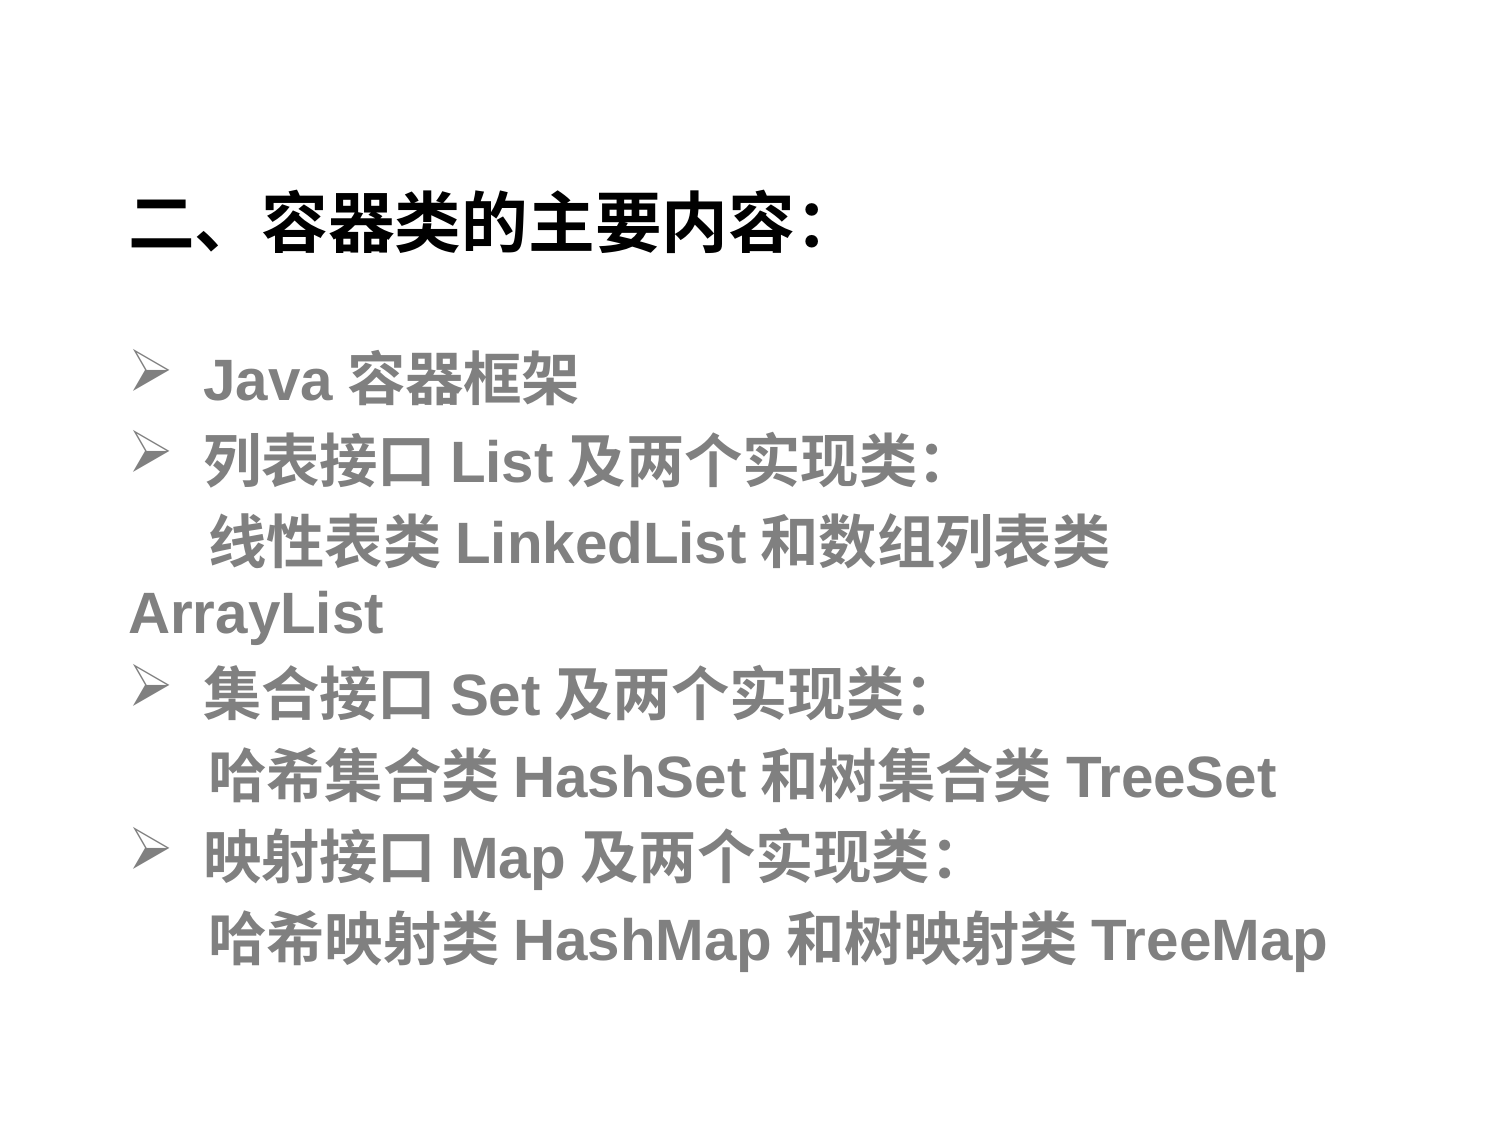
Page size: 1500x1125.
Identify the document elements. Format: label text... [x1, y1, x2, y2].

text_box 二、容器类的主要内容： Java容器框架 列表接口List及两个实现类： 线性表类LinkedList和数组列表类ArrayList 集合接口Set及两个实现类： 哈希集合类HashSet和树集合类TreeSet 映射接口Map及两个实现类： 哈希映射类HashMap和树映射类TreeMap [112, 172, 1388, 1066]
